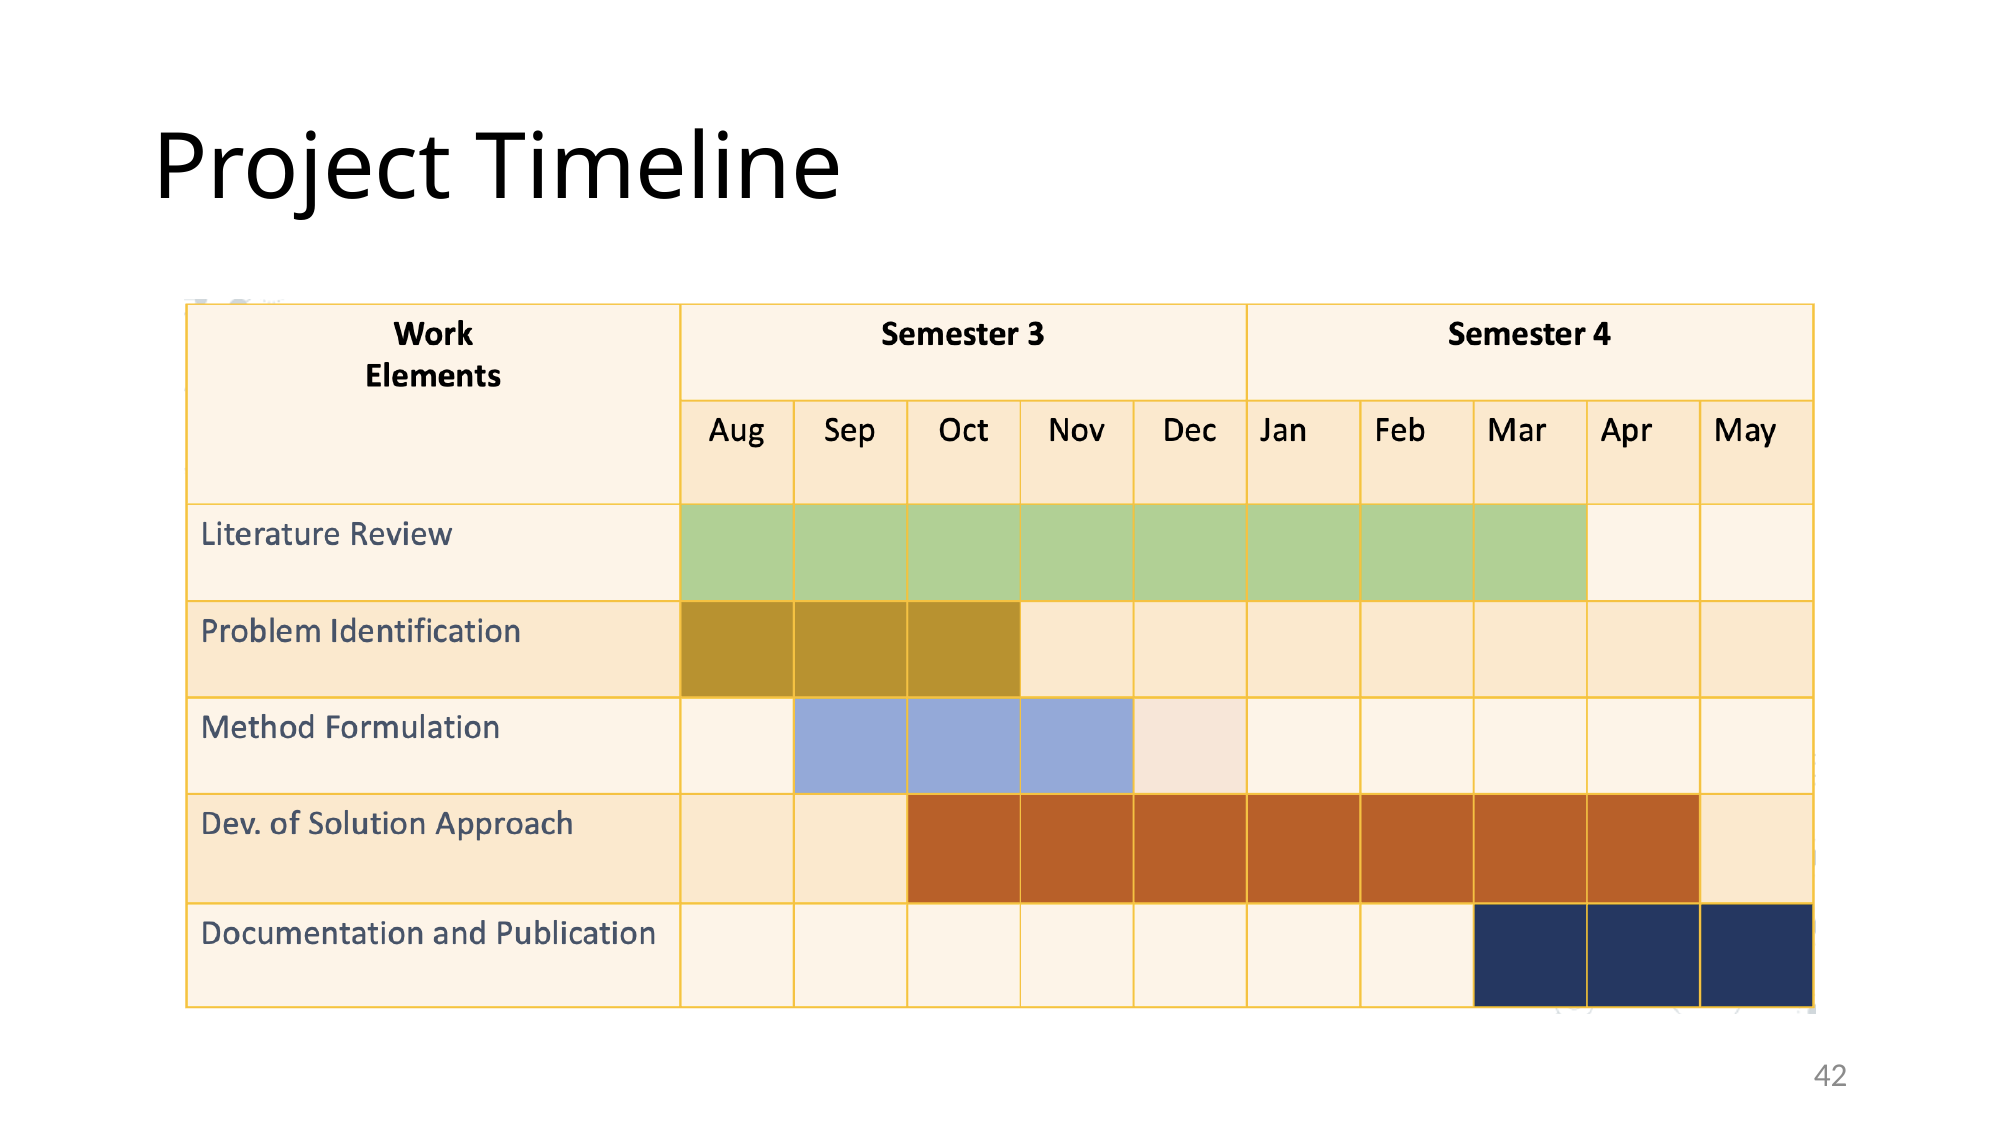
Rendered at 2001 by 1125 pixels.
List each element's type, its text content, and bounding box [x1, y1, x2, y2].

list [184, 299, 1816, 1014]
title Project Timeline [137, 59, 1863, 278]
slide_number 42 [1412, 1042, 1863, 1103]
